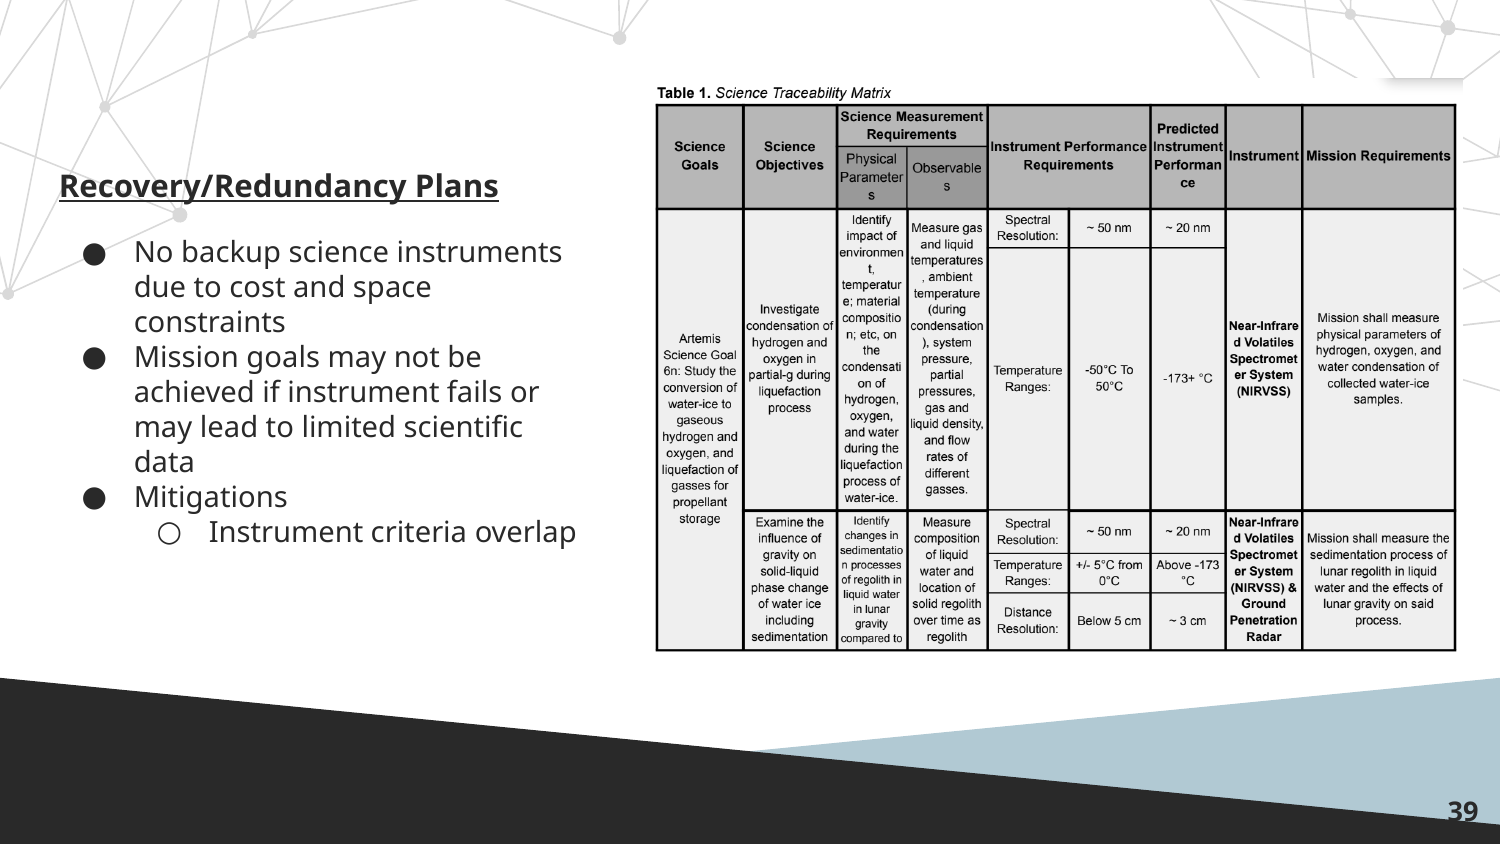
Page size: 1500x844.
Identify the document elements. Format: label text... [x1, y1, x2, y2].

picture [639, 78, 1463, 662]
text_box Recovery/Redundancy Plans No backup science instruments due to cost and space constraints Mission goals may not be achieved if instrument fails or may lead to limited scientific data Mitigations Instrument criteria overlap [43, 150, 606, 795]
slide_number ‹#› [1403, 779, 1494, 844]
